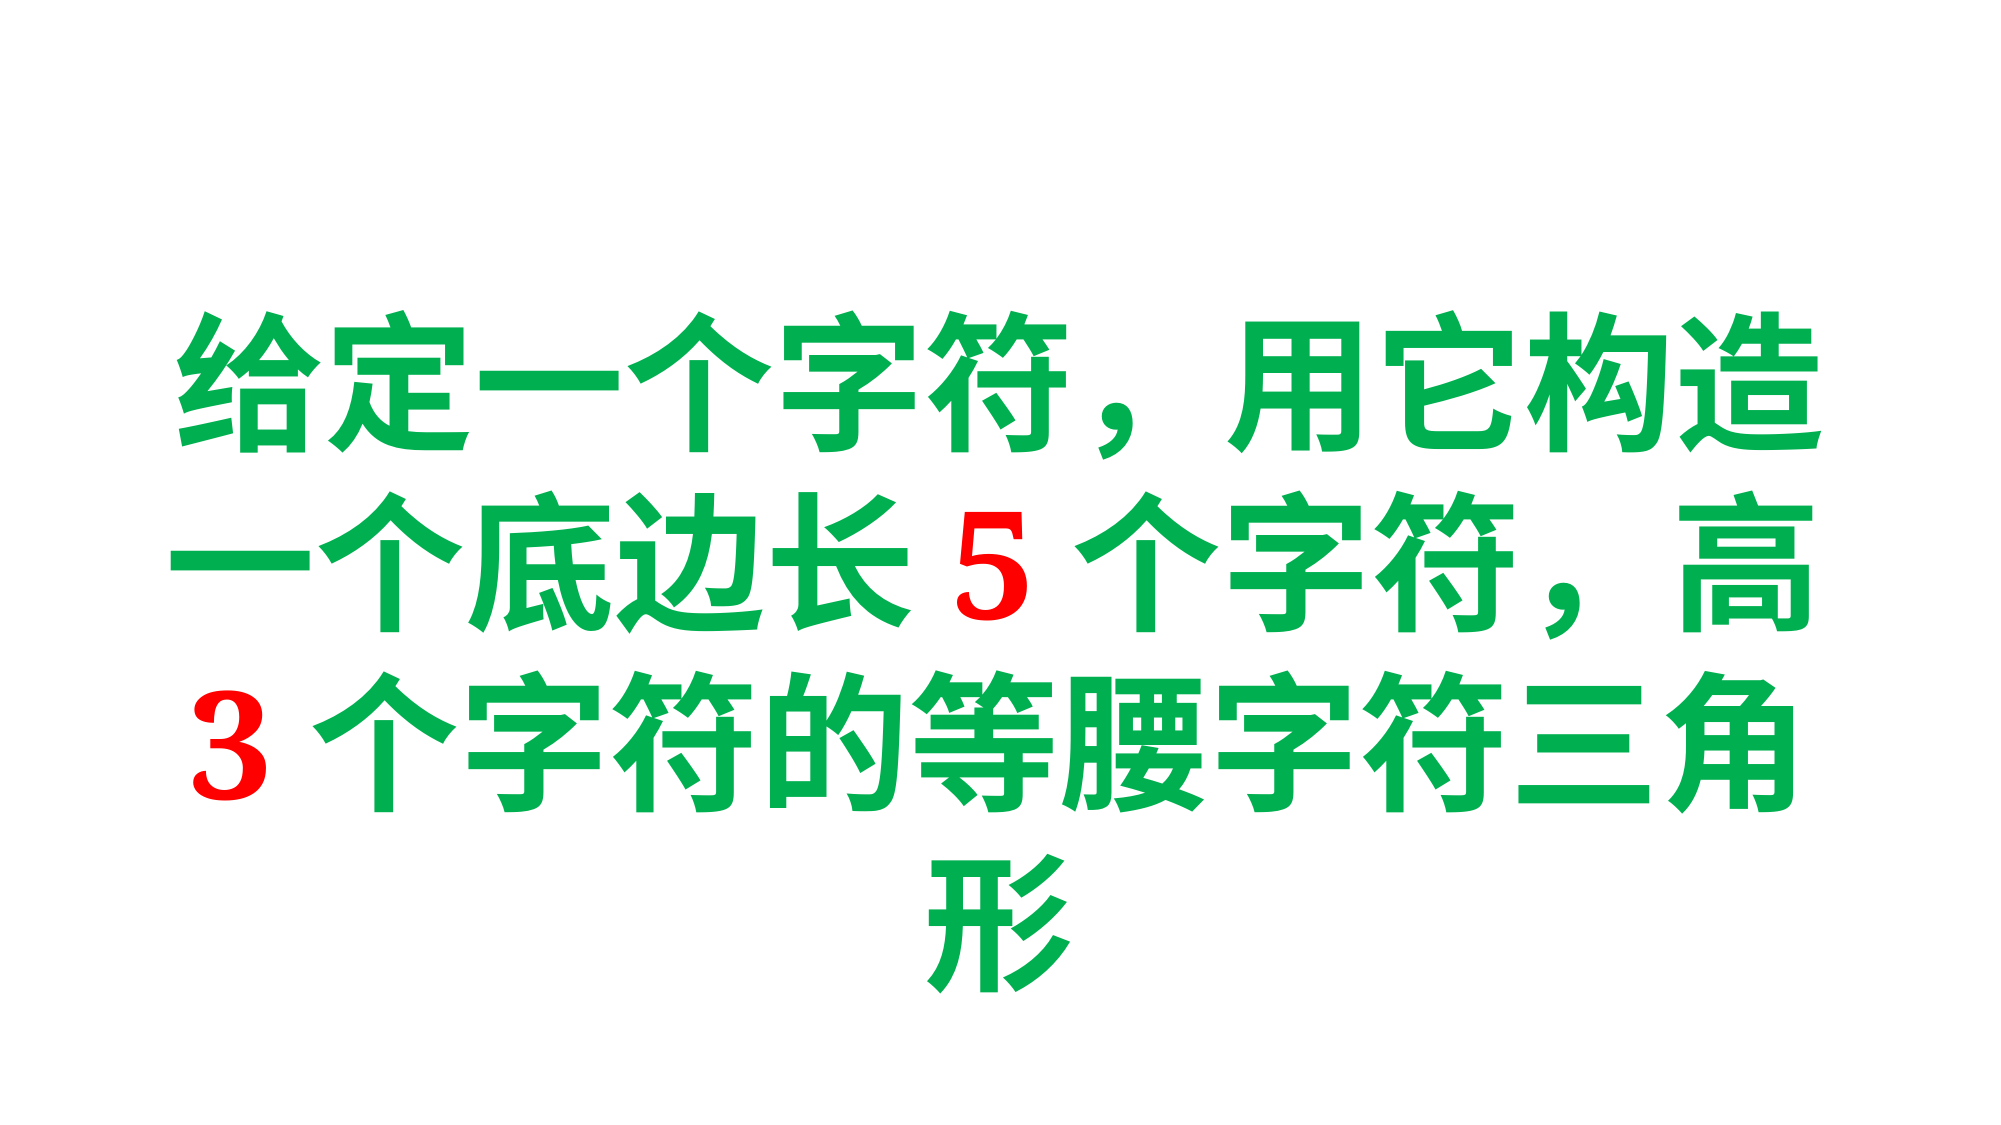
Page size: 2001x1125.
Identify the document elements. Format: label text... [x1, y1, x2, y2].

text_box 给定一个字符，用它构造一个底边长5个字符，高3个字符的等腰字符三角形 [151, 282, 1849, 1018]
